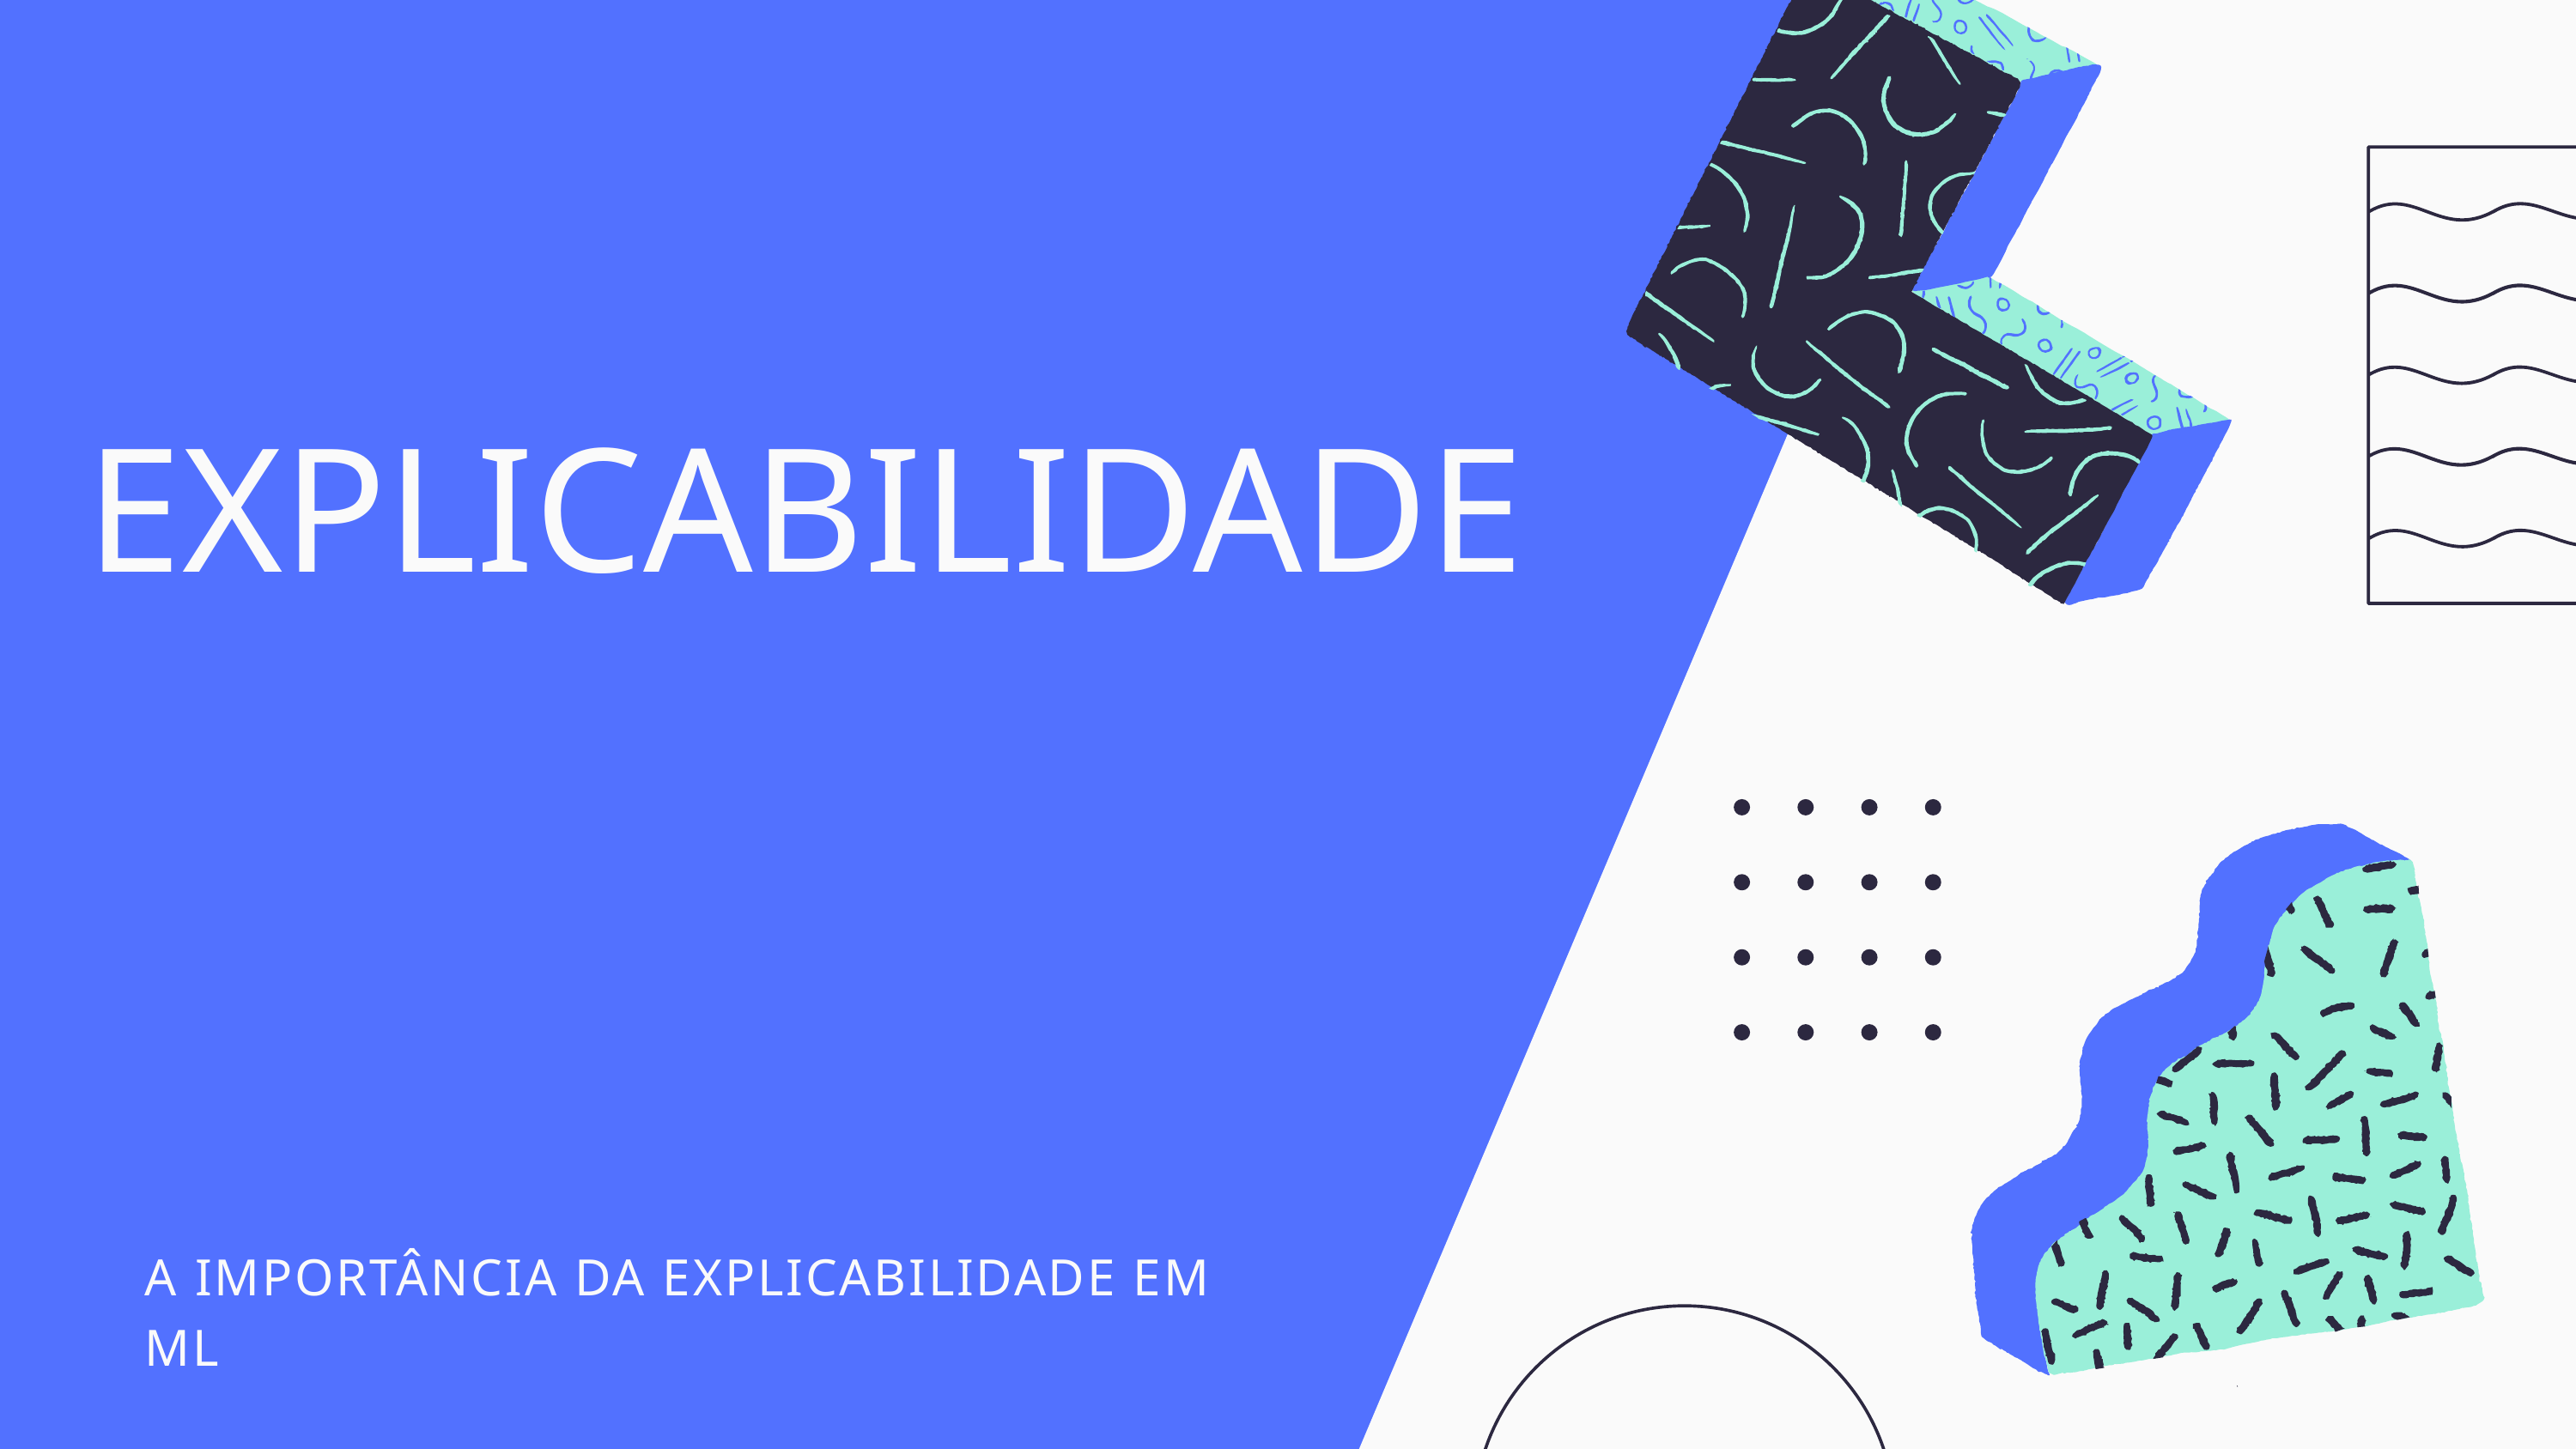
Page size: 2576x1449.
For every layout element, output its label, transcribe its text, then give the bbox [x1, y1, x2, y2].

picture [1969, 822, 2486, 1388]
text_box A IMPORTÂNCIA DA EXPLICABILIDADE EM ML [144, 1235, 1289, 1376]
picture [1472, 1303, 1897, 1449]
text_box [1358, 0, 2576, 1449]
picture [2366, 144, 2576, 606]
picture [1733, 798, 1942, 1041]
picture [1625, 0, 2233, 606]
text_box EXPLICABILIDADE [86, 400, 1595, 607]
